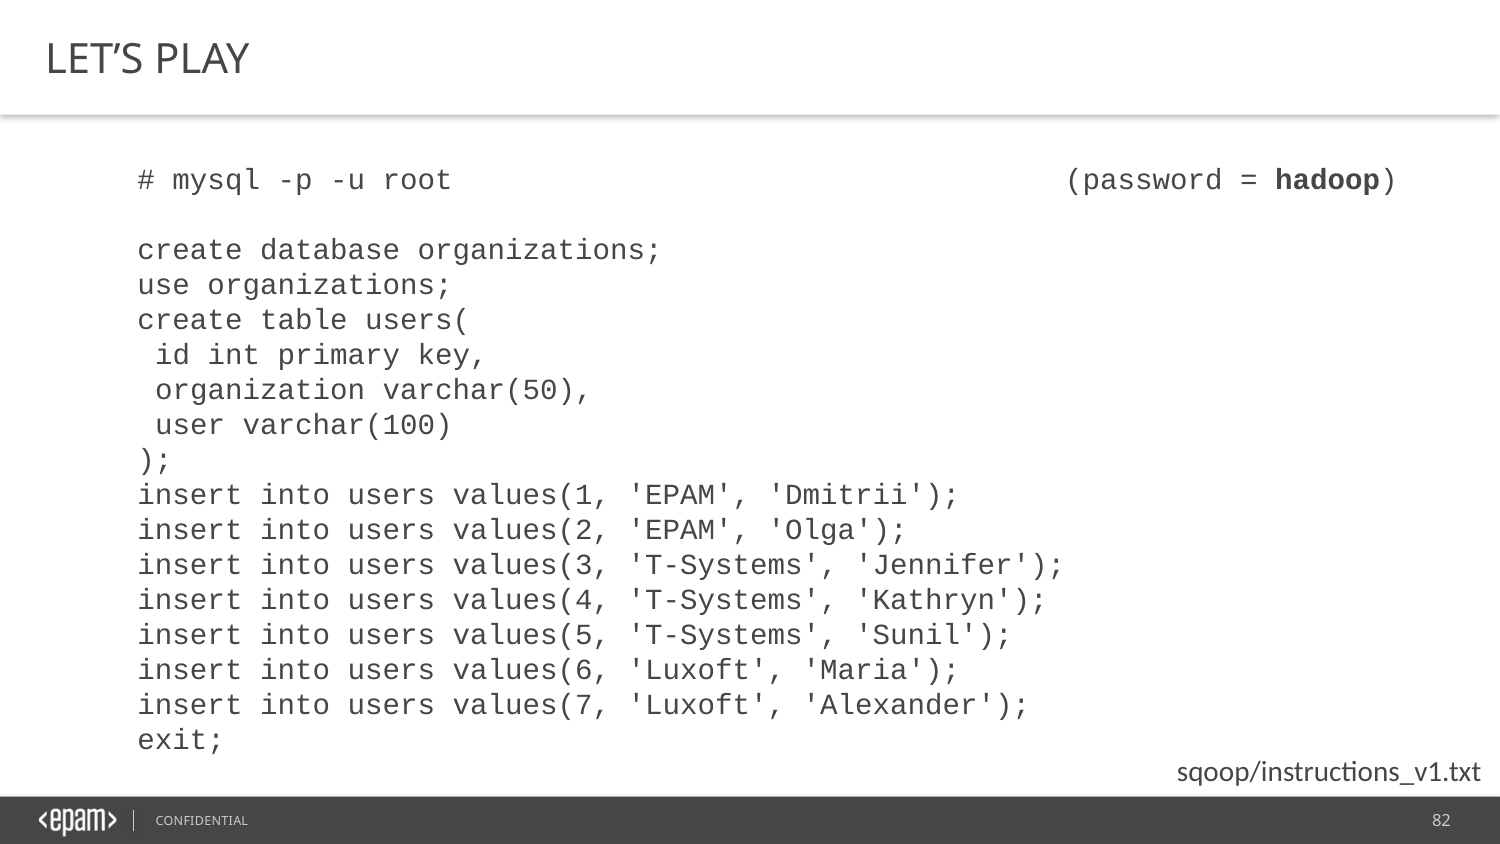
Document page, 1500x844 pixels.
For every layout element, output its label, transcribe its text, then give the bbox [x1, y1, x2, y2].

text_box sqoop/instructions_v1.txt [473, 744, 1497, 795]
list Let’s Play [0, 0, 1500, 115]
text_box # mysql -p -u root (password = hadoop) create database organizations; use organizations; create table users( id int primary key, organization varchar(50), user varchar(100) ); insert into users values(1, 'EPAM', 'Dmitrii'); insert into users values(2, 'EPAM', 'Olga'); insert into users values(3, 'T-Systems', 'Jennifer'); insert into users values(4, 'T-Systems', 'Kathryn'); insert into users values(5, 'T-Systems', 'Sunil'); insert into users values(6, 'Luxoft', 'Maria'); insert into users values(7, 'Luxoft', 'Alexander'); exit; [122, 153, 1445, 763]
picture [38, 808, 117, 837]
